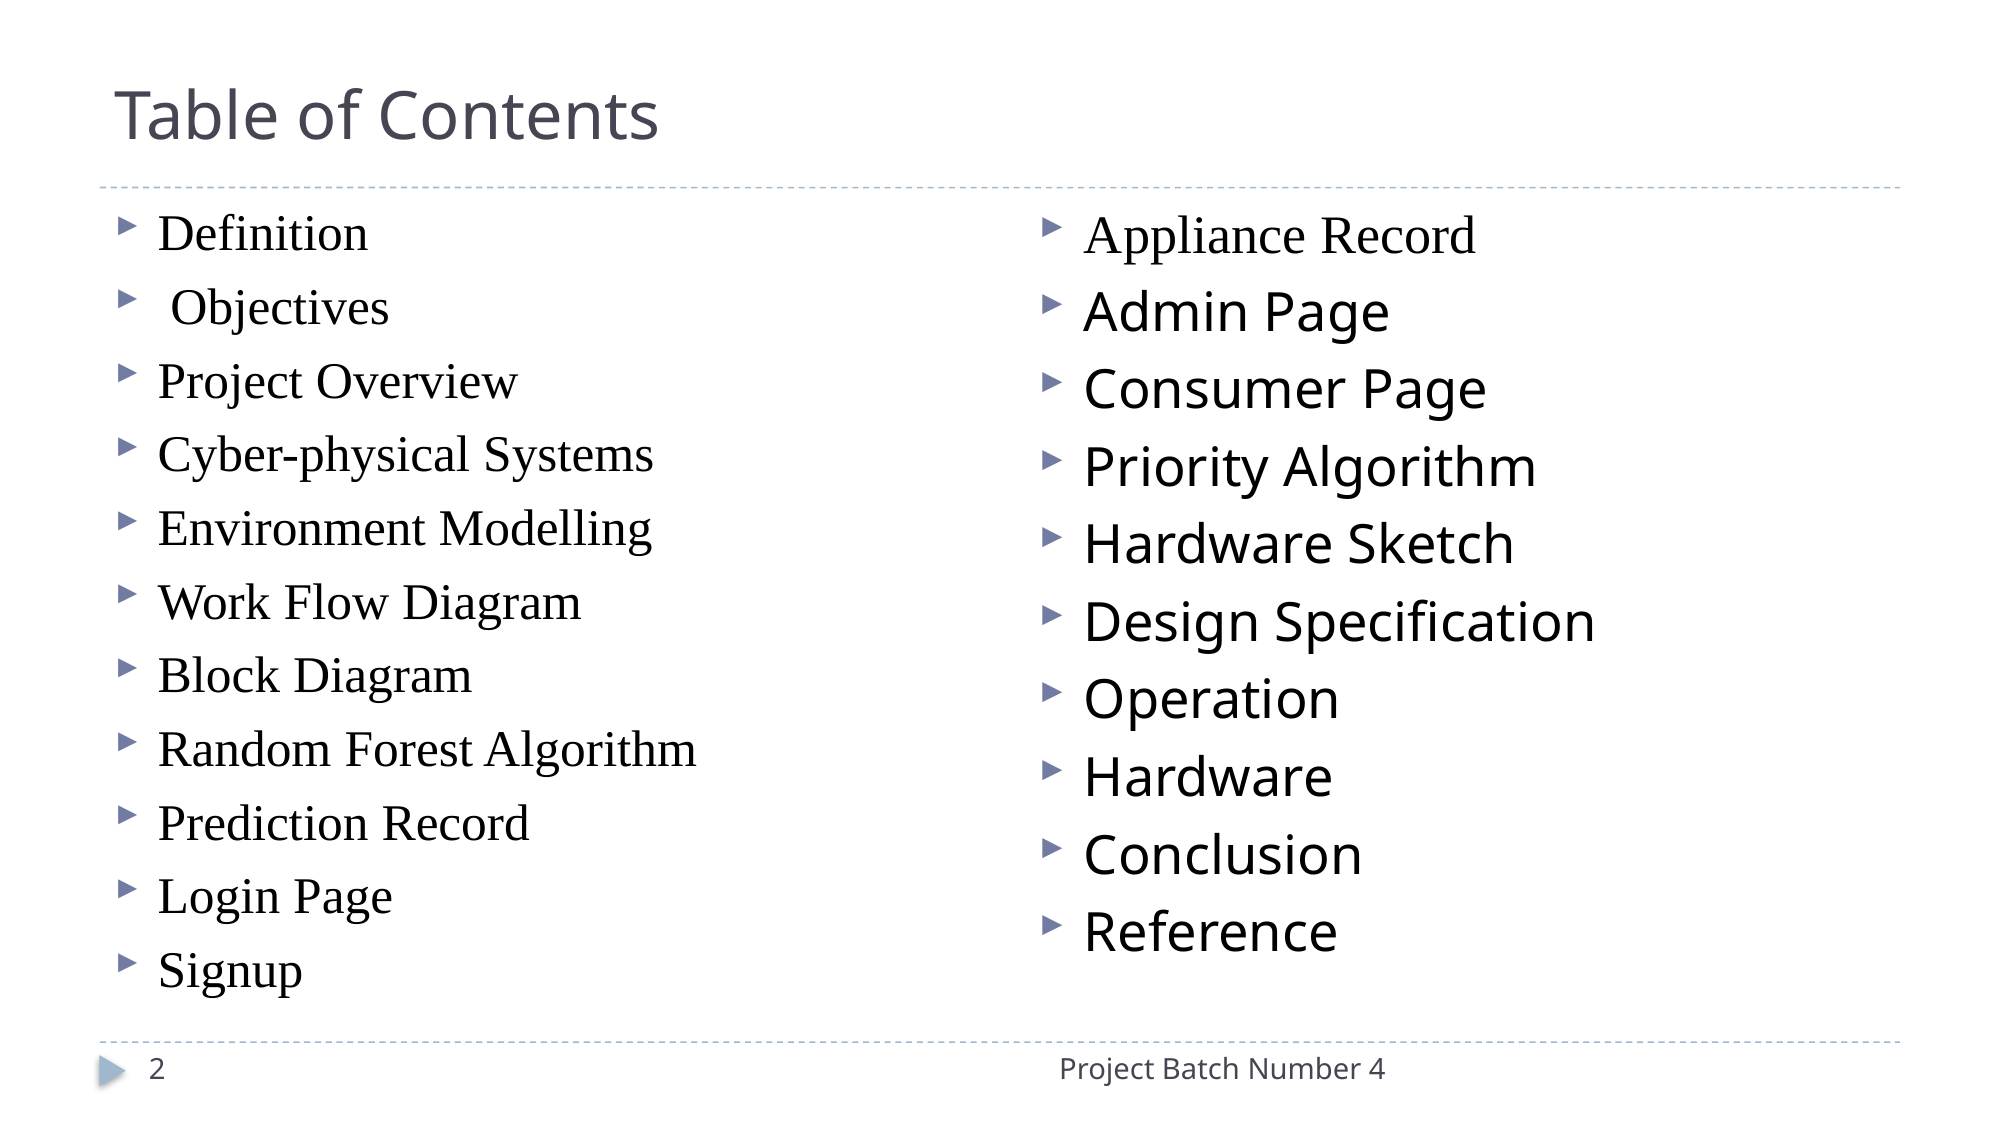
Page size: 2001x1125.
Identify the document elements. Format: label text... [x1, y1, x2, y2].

slide_number 2 [133, 1042, 568, 1103]
list Appliance Record Admin Page Consumer Page Priority Algorithm Hardware Sketch Design Specification Operation Hardware Conclusion Reference [1024, 191, 1908, 1013]
footer Project Batch Number 4 [634, 1042, 1401, 1103]
list Definition Objectives Project Overview Cyber-physical Systems Environment Modelling Work Flow Diagram Block Diagram Random Forest Algorithm Prediction Record Login Page Signup [99, 191, 984, 1013]
title Table of Contents [99, 37, 1900, 188]
